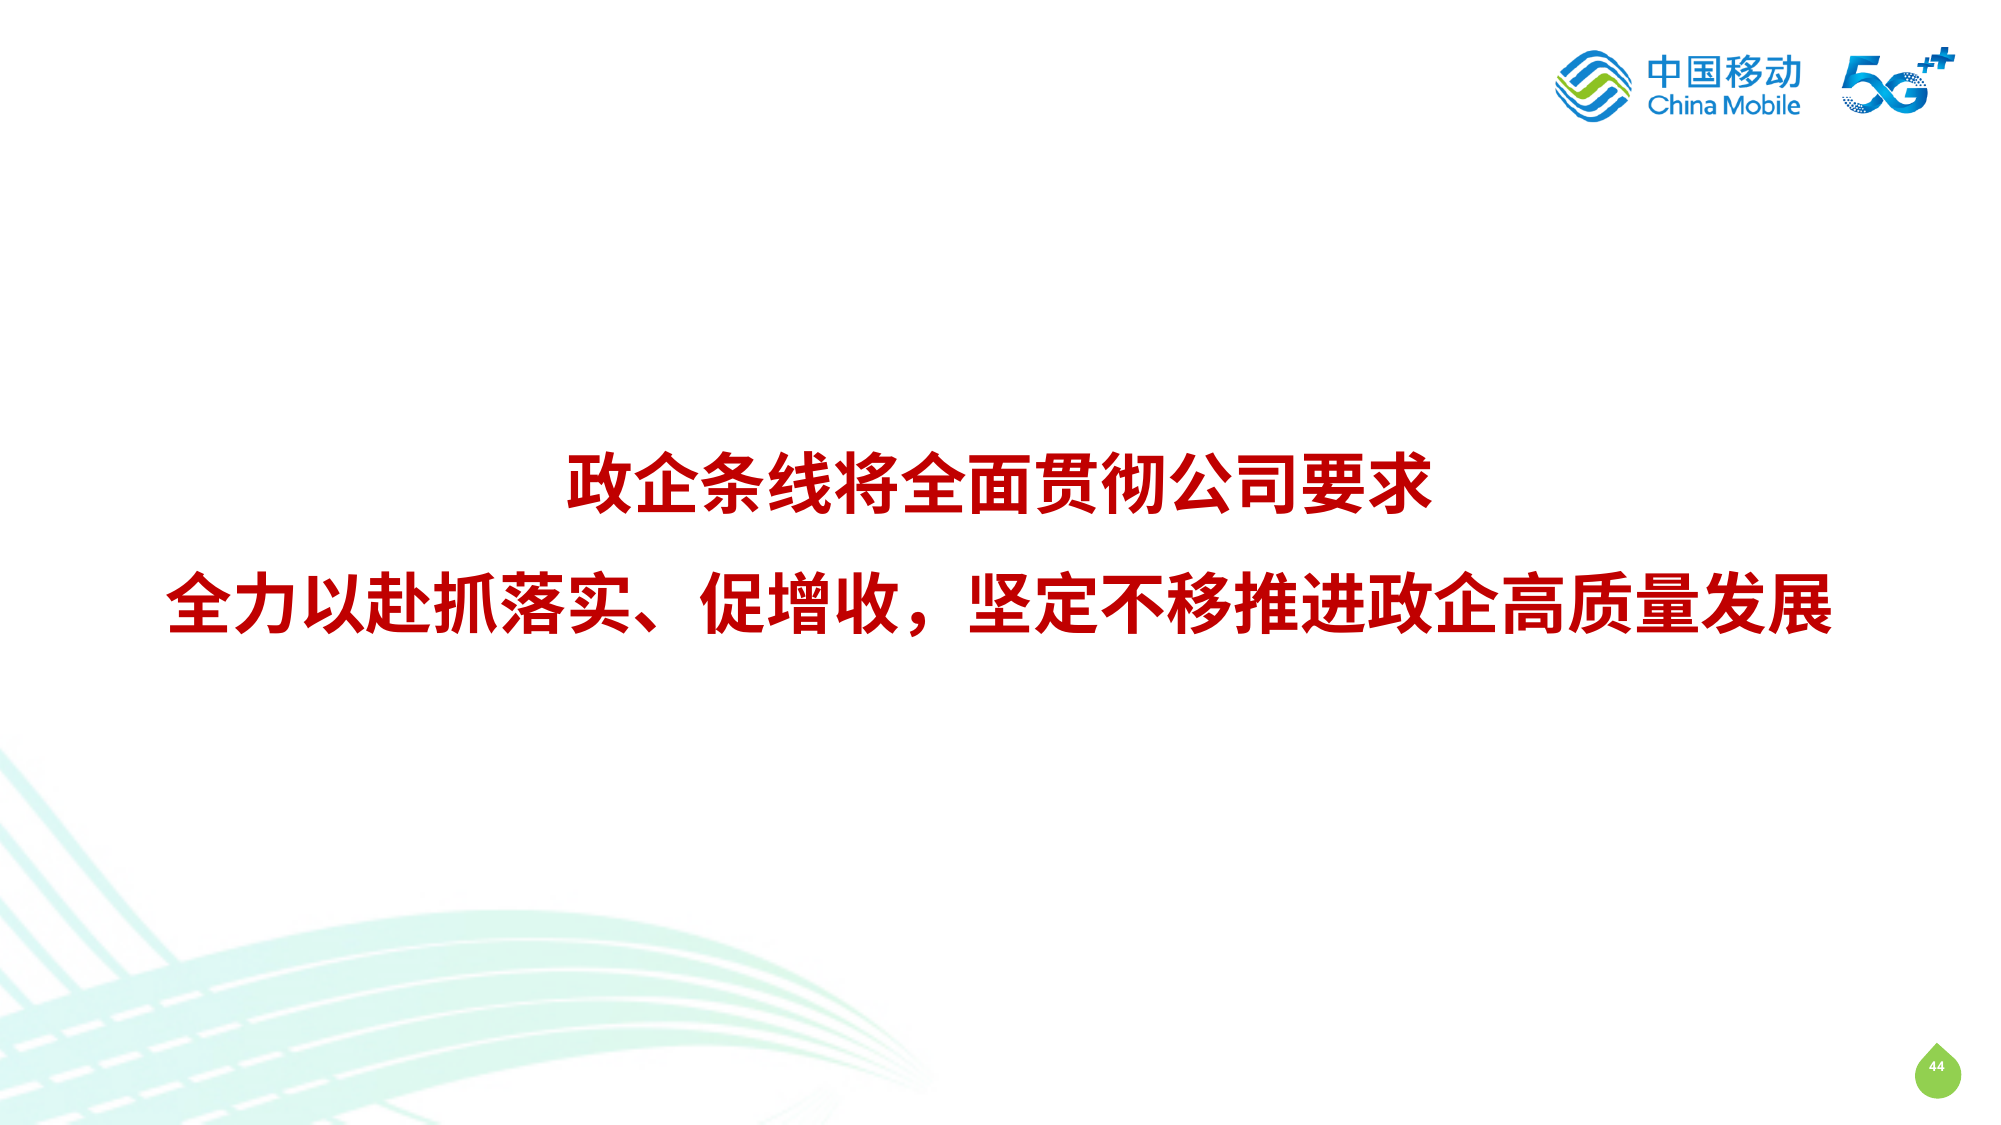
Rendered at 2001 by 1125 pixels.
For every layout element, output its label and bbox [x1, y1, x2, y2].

picture [1525, 8, 1993, 156]
text_box [114, 314, 1886, 649]
picture [0, 676, 1191, 1125]
